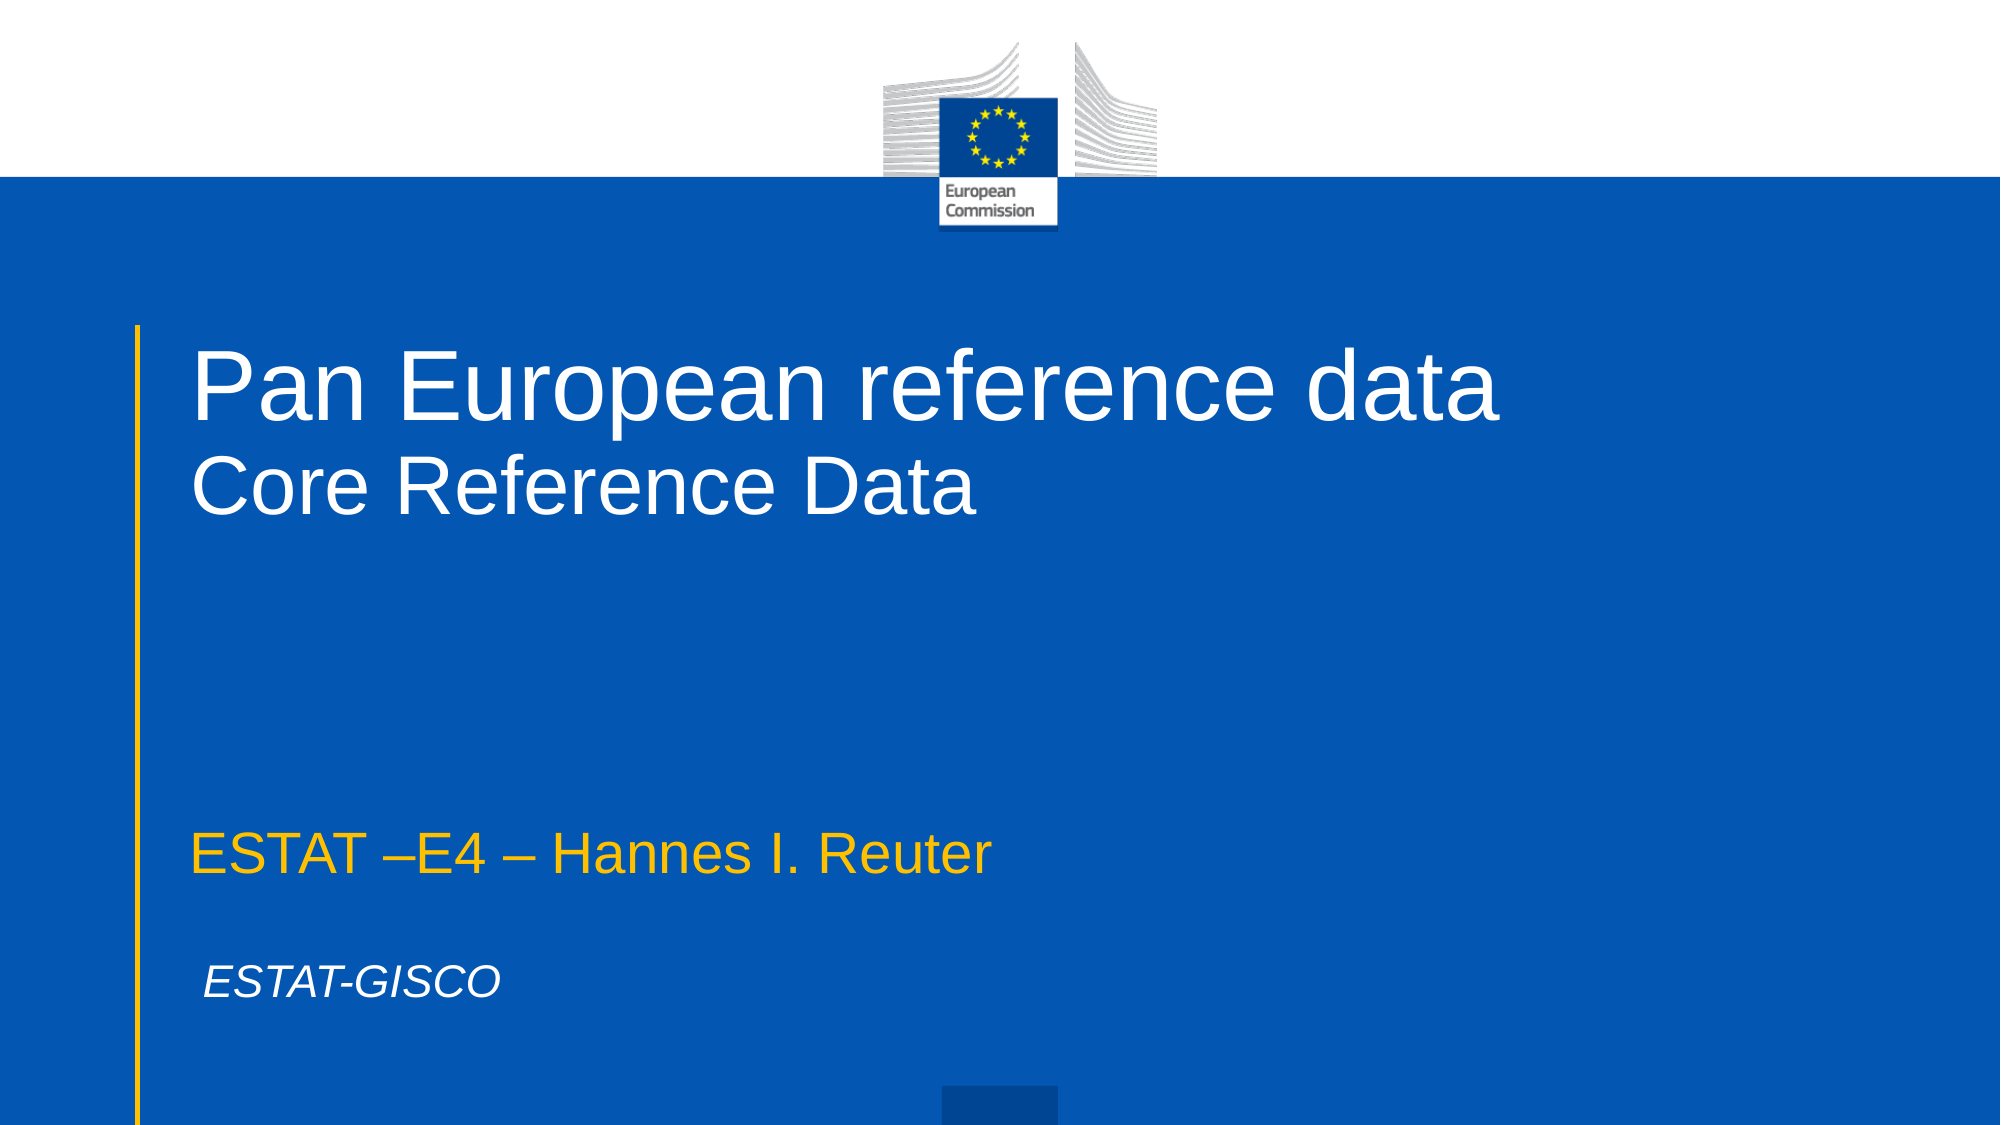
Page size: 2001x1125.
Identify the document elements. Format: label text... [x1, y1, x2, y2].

title Pan European reference data Core Reference Data [175, 326, 1827, 680]
subtitle ESTAT –E4 – Hannes I. Reuter [174, 807, 1826, 956]
picture [883, 42, 1157, 232]
list ESTAT-GISCO [187, 943, 1015, 1031]
